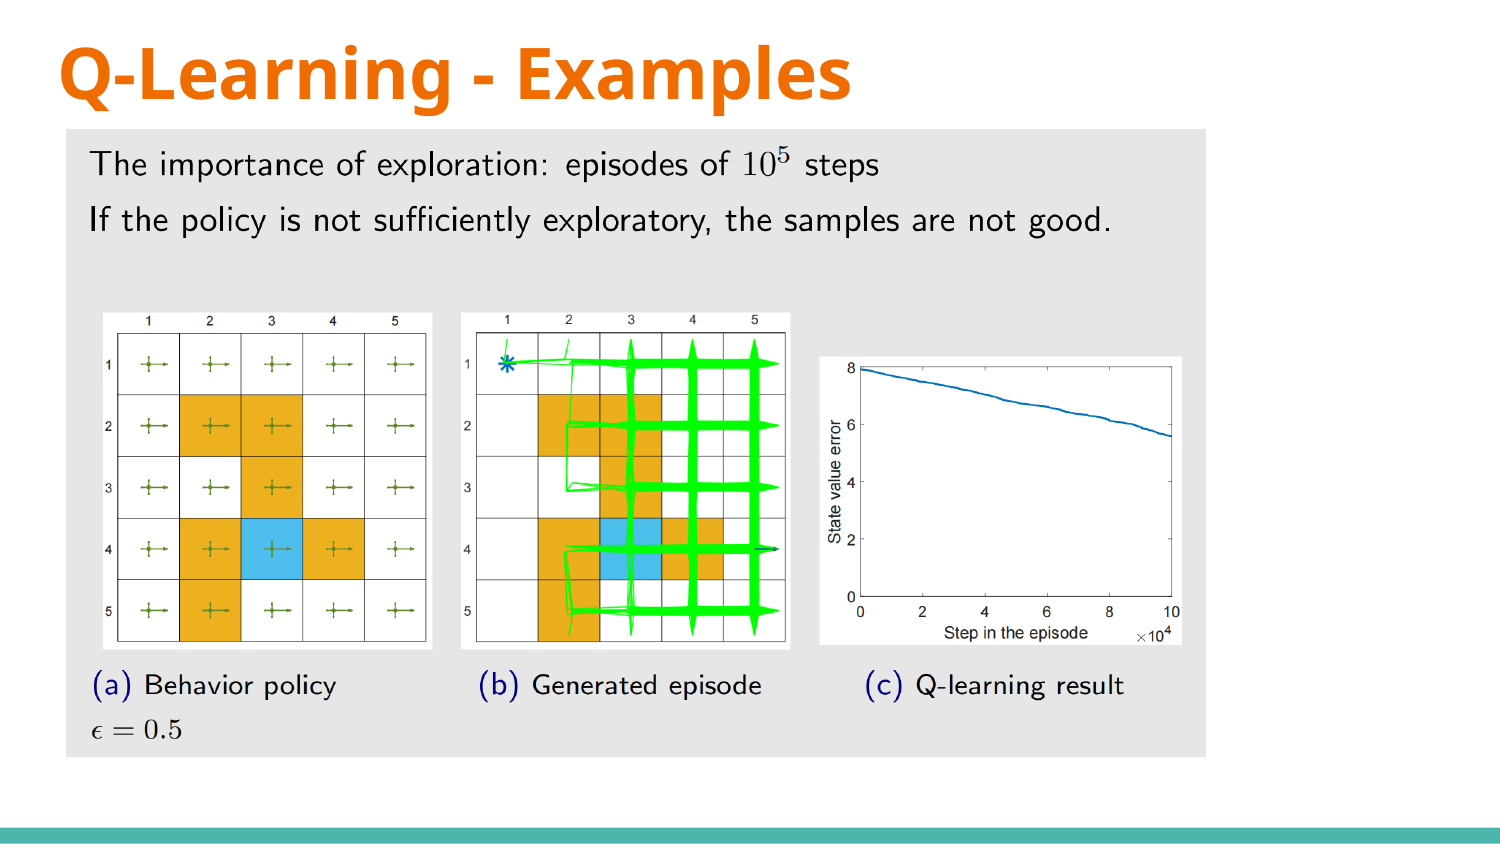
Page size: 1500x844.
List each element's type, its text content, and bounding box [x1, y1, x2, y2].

picture [66, 128, 1207, 758]
title Q-Learning - Examples [42, 13, 1440, 130]
